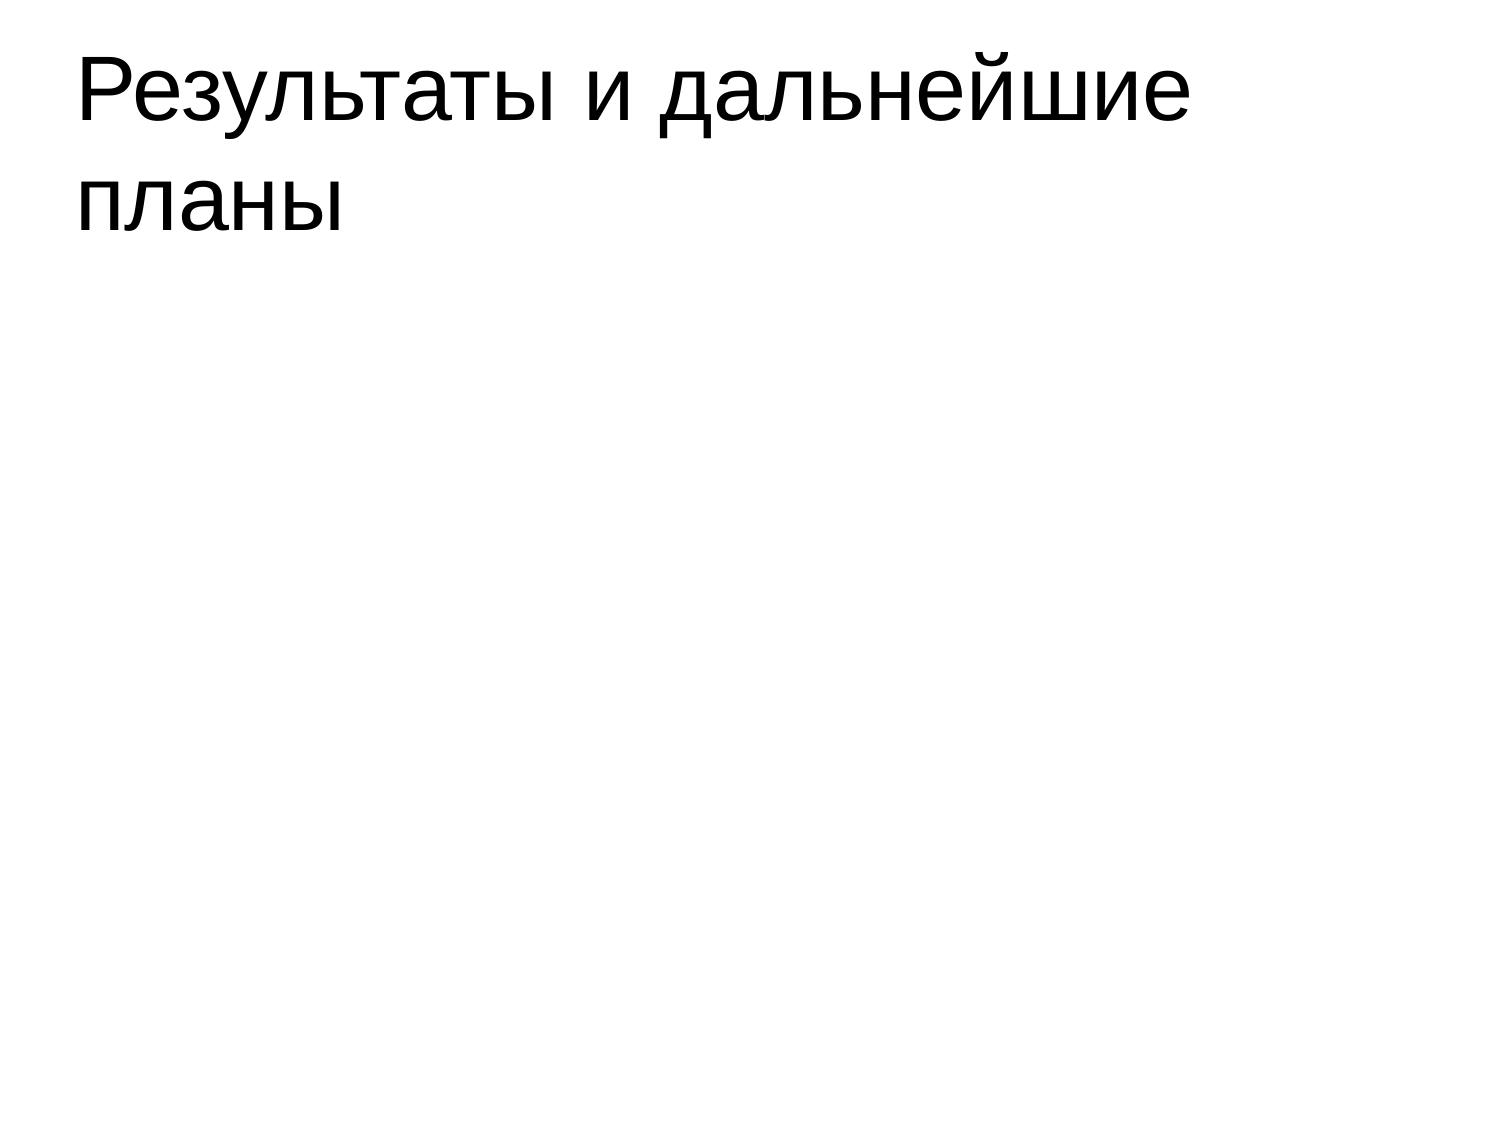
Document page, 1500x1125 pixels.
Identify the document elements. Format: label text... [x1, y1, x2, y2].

title Результаты и дальнейшие планы [75, 36, 1425, 242]
